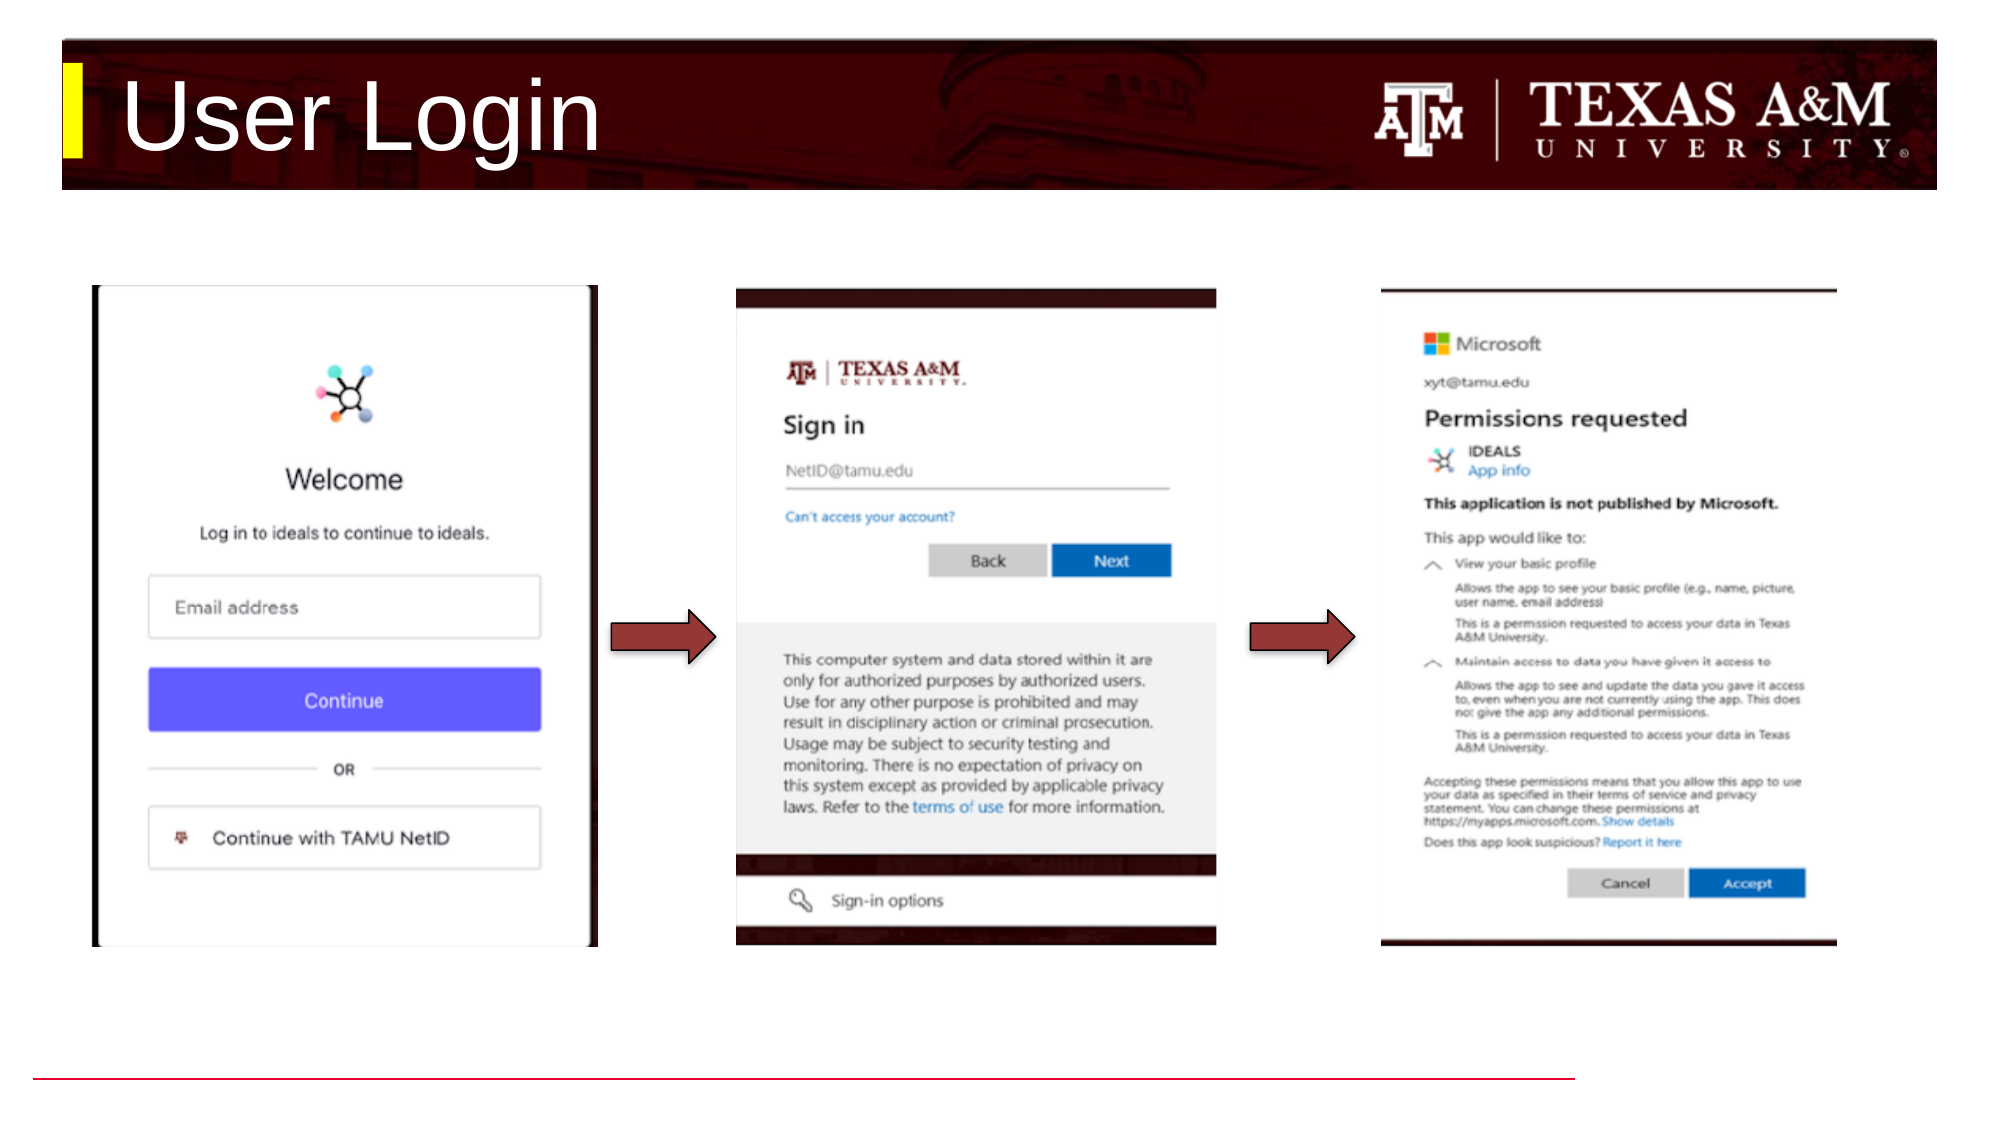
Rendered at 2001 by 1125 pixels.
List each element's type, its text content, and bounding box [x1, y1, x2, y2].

text_box [611, 609, 716, 664]
picture [1367, 37, 1937, 190]
picture [62, 37, 105, 190]
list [91, 285, 599, 947]
text_box [1250, 609, 1355, 664]
title User Login [105, 16, 1367, 205]
picture [1380, 285, 1838, 954]
picture [735, 285, 1217, 947]
